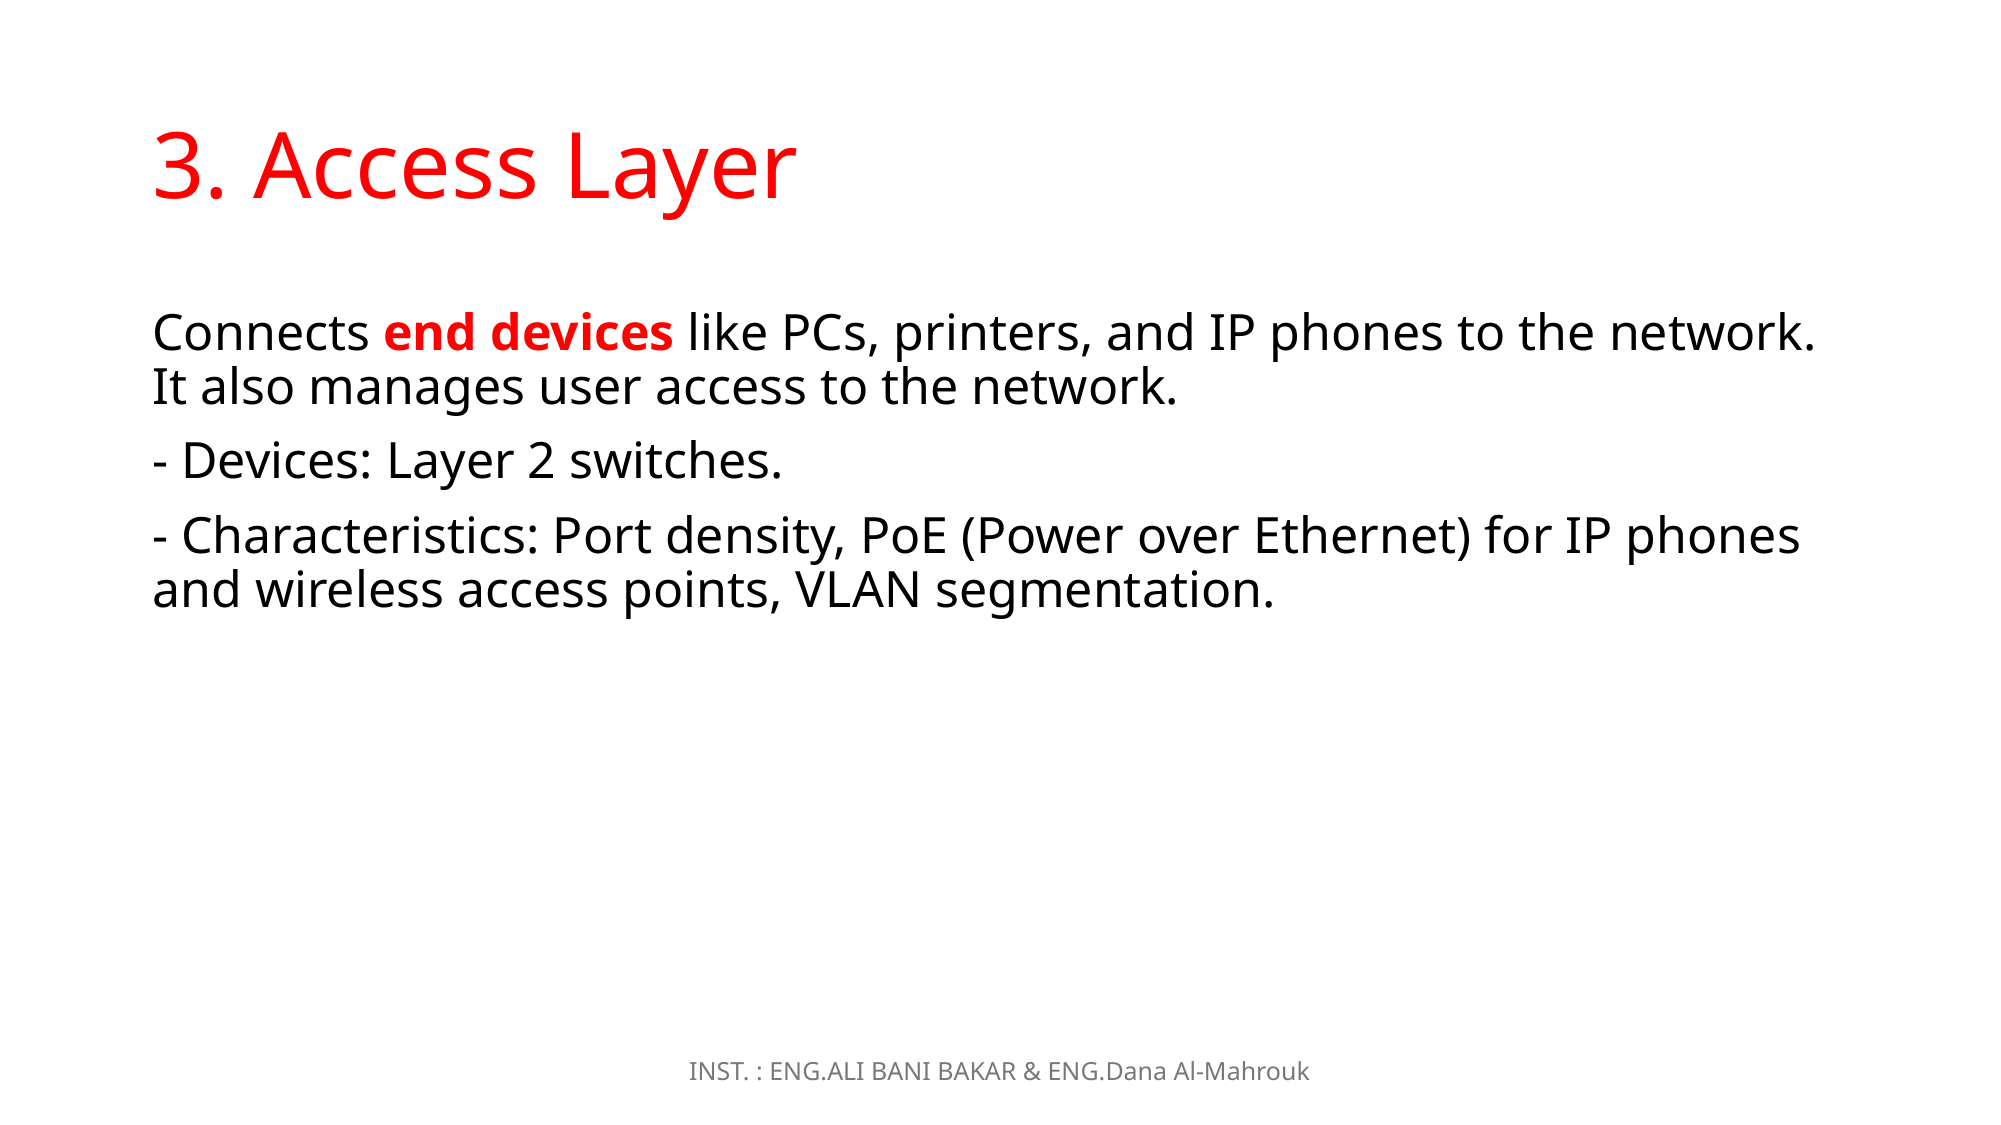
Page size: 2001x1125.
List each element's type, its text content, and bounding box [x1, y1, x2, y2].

title 3. Access Layer [137, 59, 1863, 278]
list Connects end devices like PCs, printers, and IP phones to the network. It also manages user access to the network. - Devices: Layer 2 switches. - Characteristics: Port density, PoE (Power over Ethernet) for IP phones and wireless access points, VLAN segmentation. [137, 299, 1863, 1014]
footer INST. : ENG.ALI BANI BAKAR & ENG.Dana Al-Mahrouk [662, 1042, 1338, 1103]
